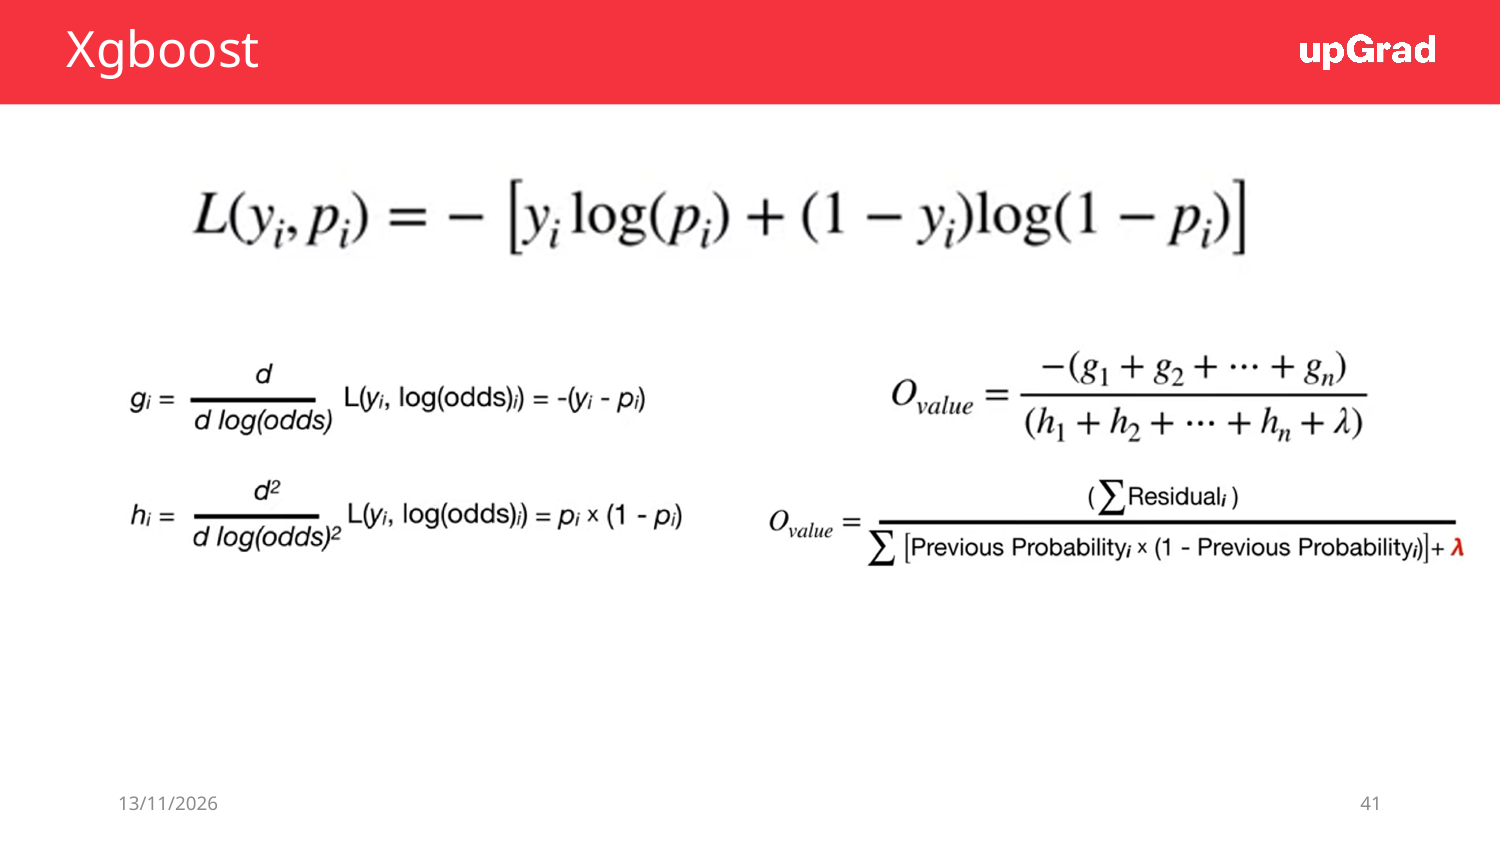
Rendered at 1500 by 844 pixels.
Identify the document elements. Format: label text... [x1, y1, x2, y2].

picture [186, 161, 1270, 275]
slide_number 41 [1059, 782, 1397, 827]
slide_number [103, 782, 441, 827]
picture [125, 348, 694, 565]
picture [890, 339, 1375, 457]
title Xgboost [51, 20, 665, 83]
picture [1300, 34, 1435, 70]
picture [764, 474, 1466, 583]
